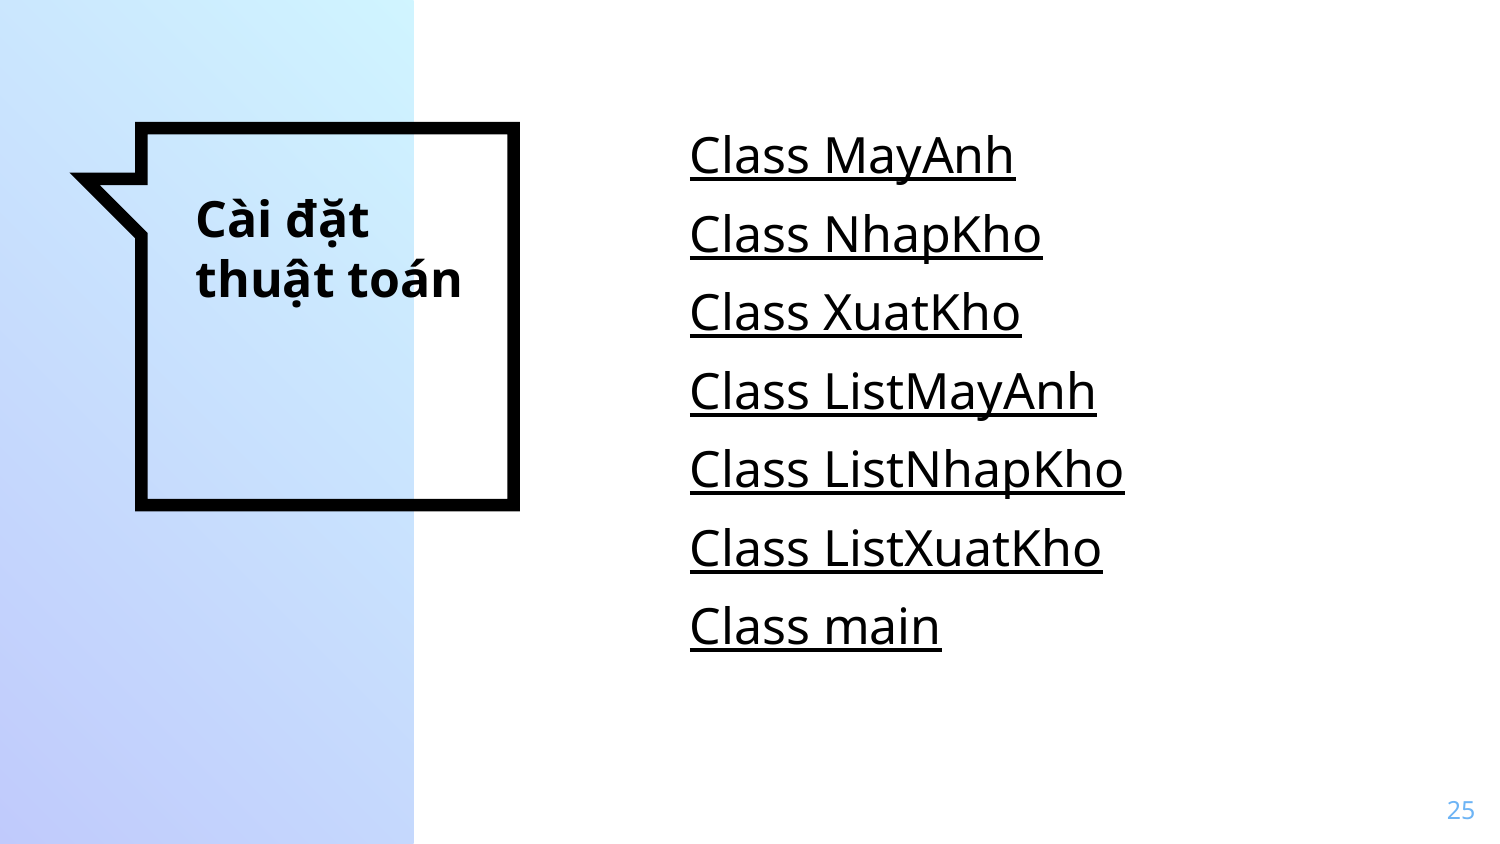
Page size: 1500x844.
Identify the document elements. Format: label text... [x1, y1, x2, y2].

title Cài đặt thuật toán [180, 171, 482, 485]
slide_number 25 [1400, 779, 1491, 844]
list Class MayAnh Class NhapKho Class XuatKho Class ListMayAnh Class ListNhapKho Class ListXuatKho Class main [674, 98, 1334, 685]
